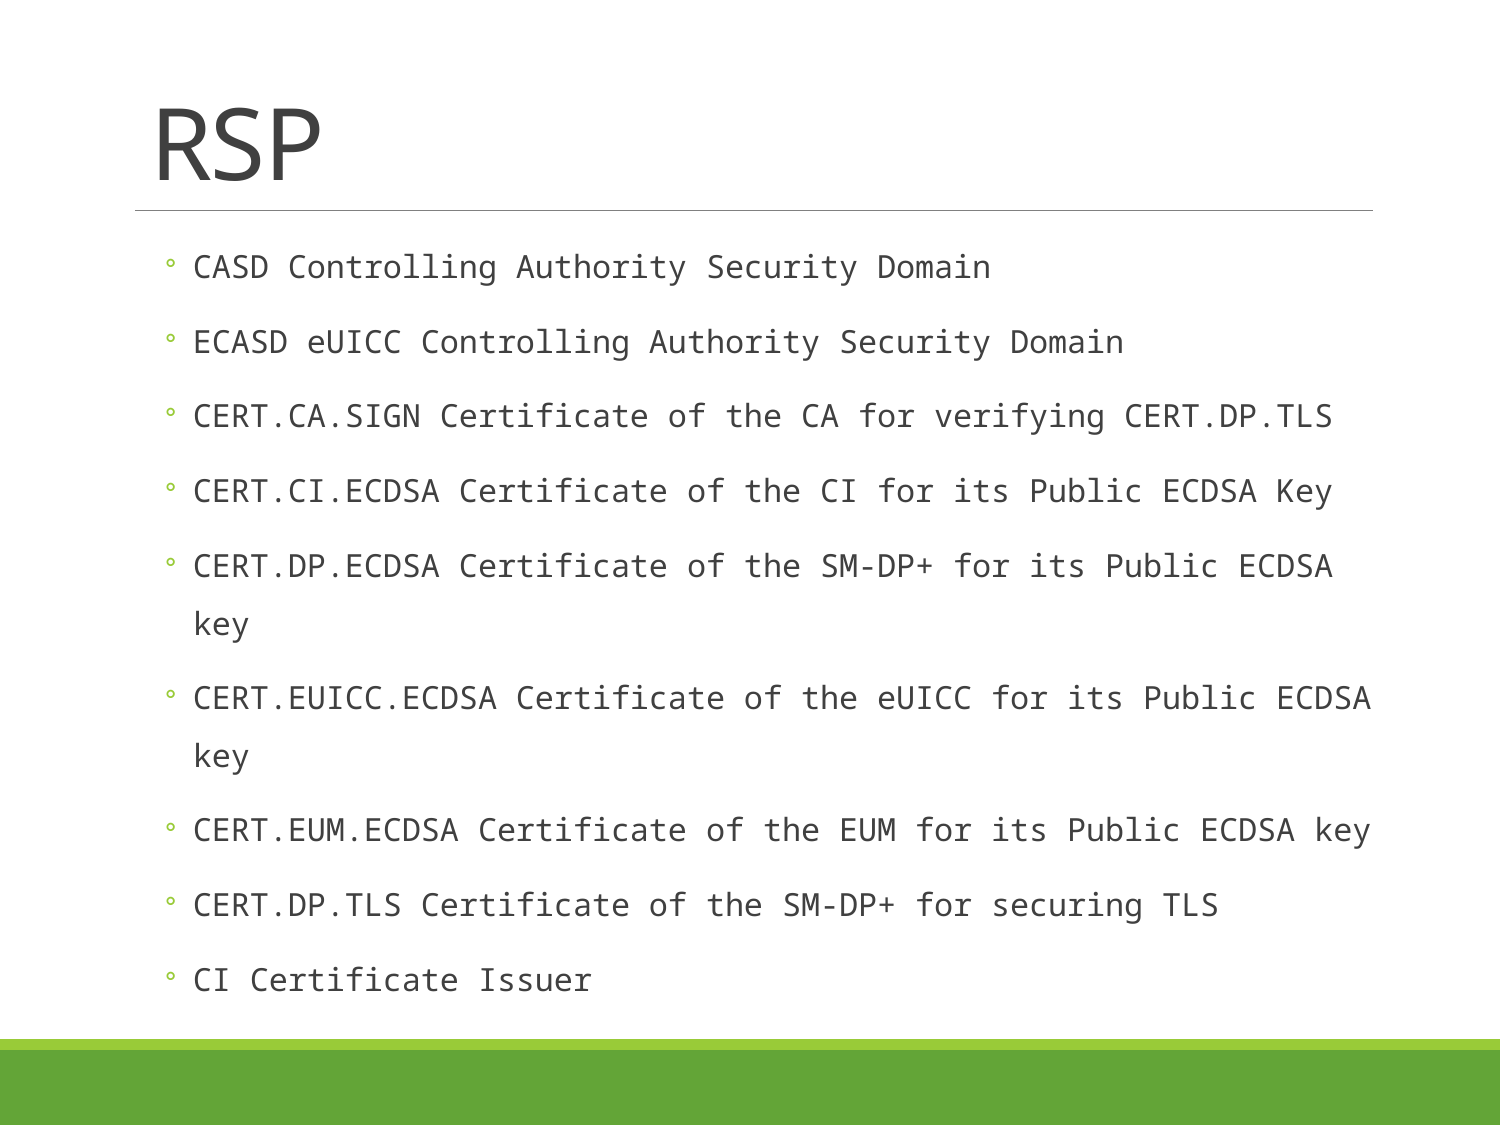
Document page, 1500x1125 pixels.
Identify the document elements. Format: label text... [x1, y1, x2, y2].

list CASD Controlling Authority Security Domain ECASD eUICC Controlling Authority Security Domain CERT.CA.SIGN Certificate of the CA for verifying CERT.DP.TLS CERT.CI.ECDSA Certificate of the CI for its Public ECDSA Key CERT.DP.ECDSA Certificate of the SM-DP+ for its Public ECDSA key CERT.EUICC.ECDSA Certificate of the eUICC for its Public ECDSA key CERT.EUM.ECDSA Certificate of the EUM for its Public ECDSA key CERT.DP.TLS Certificate of the SM-DP+ for securing TLS CI Certificate Issuer [135, 219, 1373, 1022]
title RSP [135, 47, 1373, 209]
